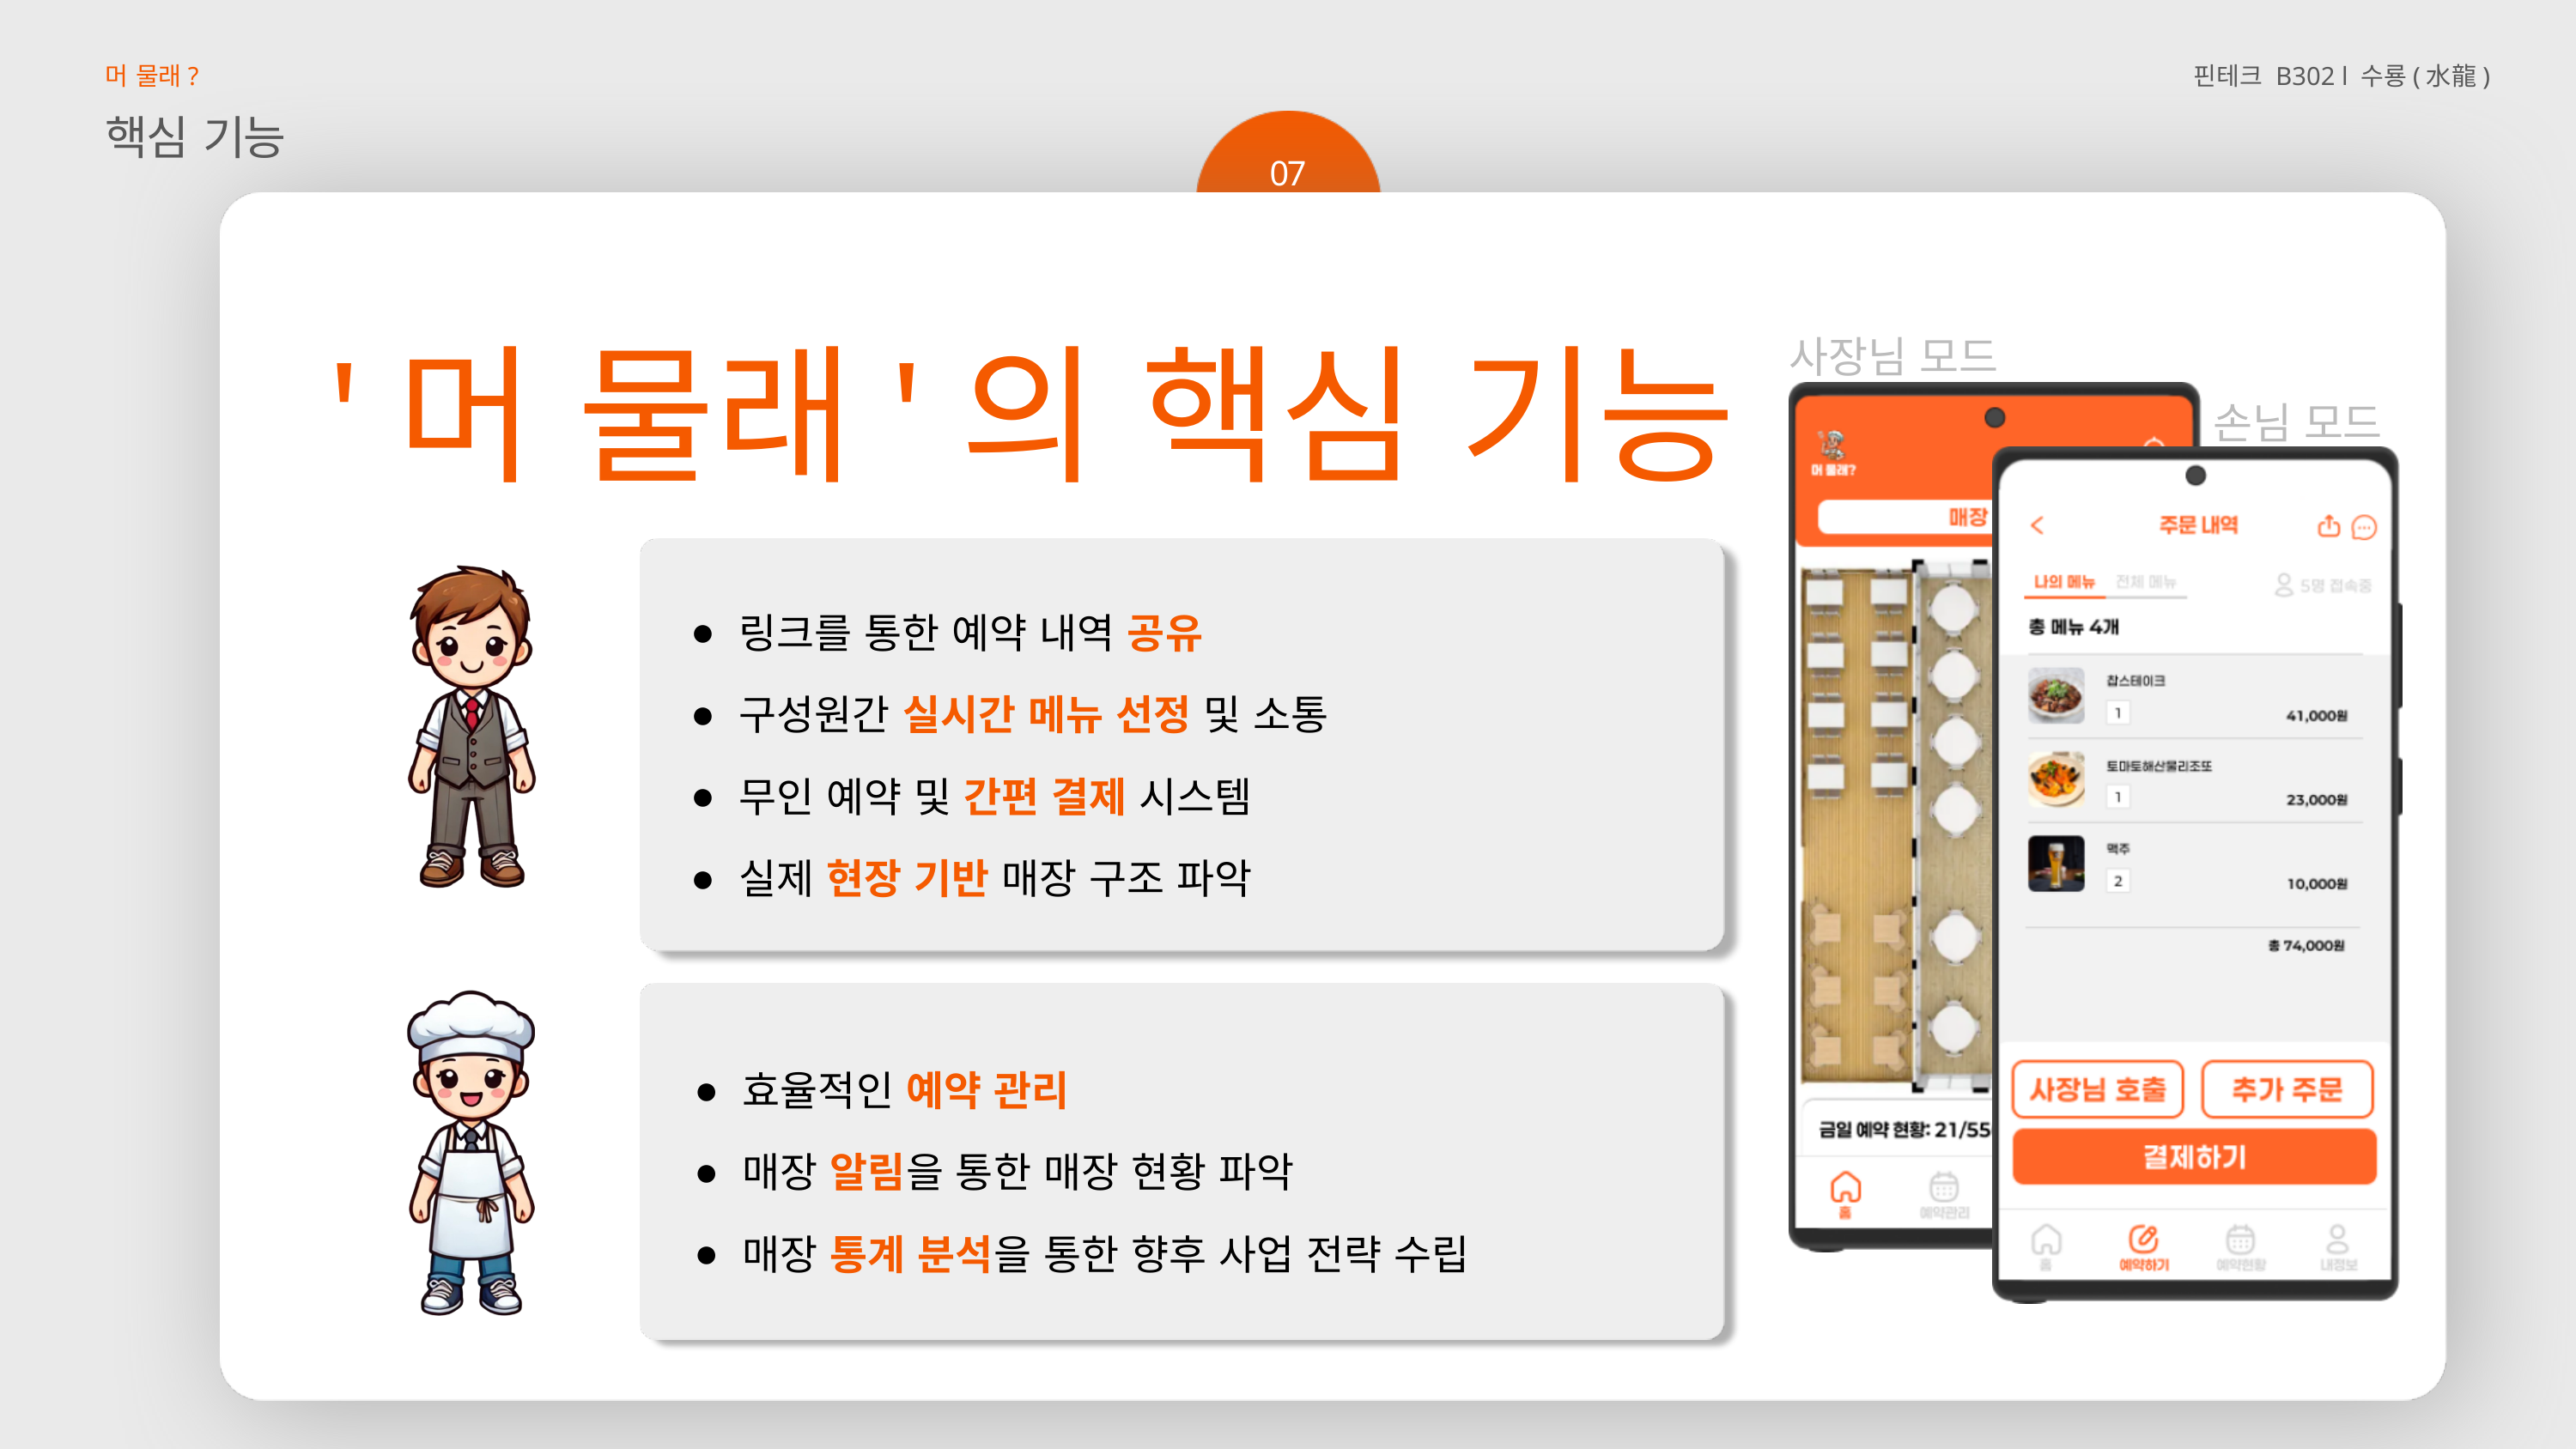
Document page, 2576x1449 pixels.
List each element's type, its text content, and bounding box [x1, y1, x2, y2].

picture [219, 110, 2448, 1401]
text_box 머 물래? [105, 55, 710, 92]
text_box 핀테크 B302 l 수룡(水龍) [2136, 55, 2490, 92]
text_box 핵심 기능 [105, 98, 307, 165]
